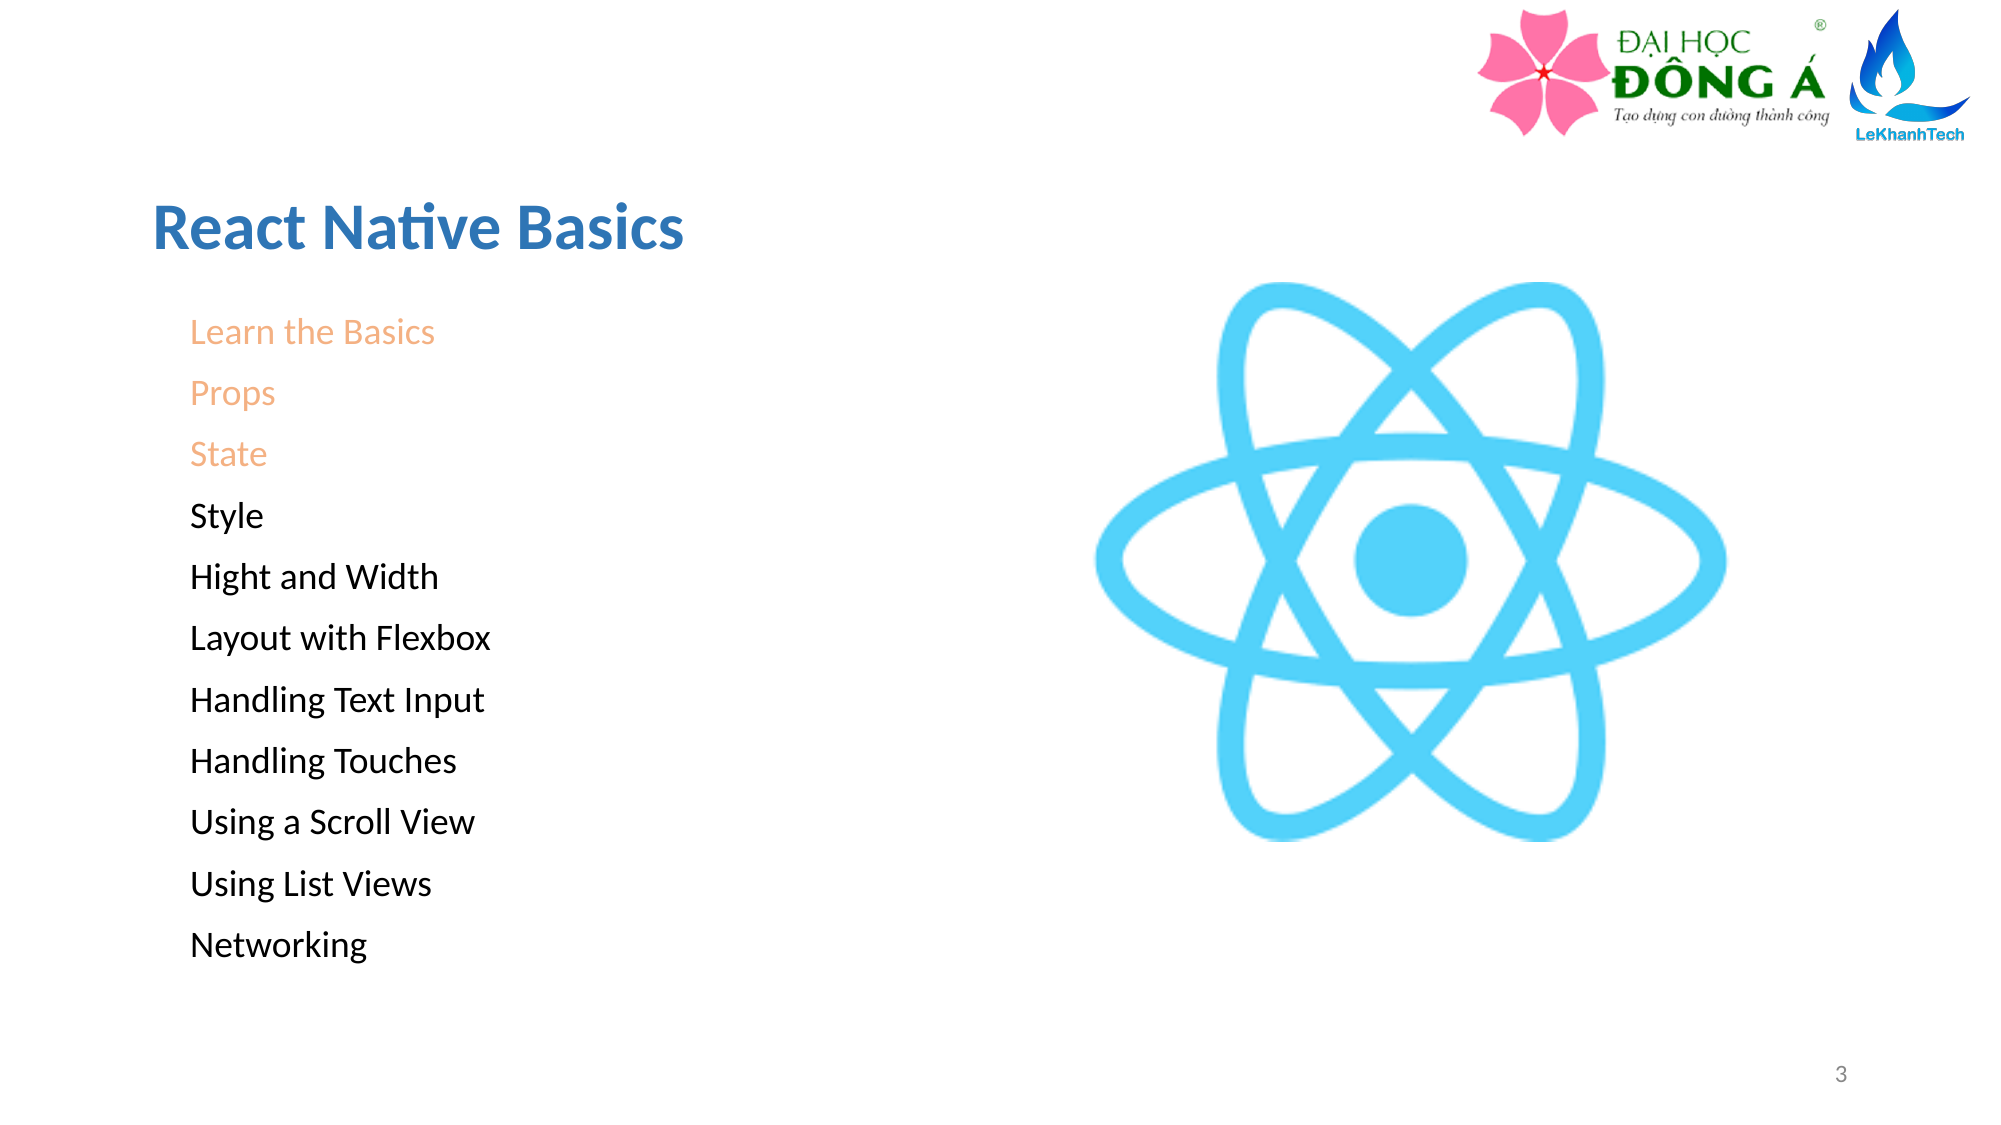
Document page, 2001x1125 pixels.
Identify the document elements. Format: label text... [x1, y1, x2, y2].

list Learn the Basics Props State Style Hight and Width Layout with Flexbox Handling Text Input Handling Touches Using a Scroll View Using List Views Networking [137, 304, 783, 1010]
title React Native Basics [137, 96, 783, 272]
slide_number 3 [1412, 1042, 1863, 1103]
picture [1089, 282, 1736, 843]
picture [1465, 5, 1980, 144]
